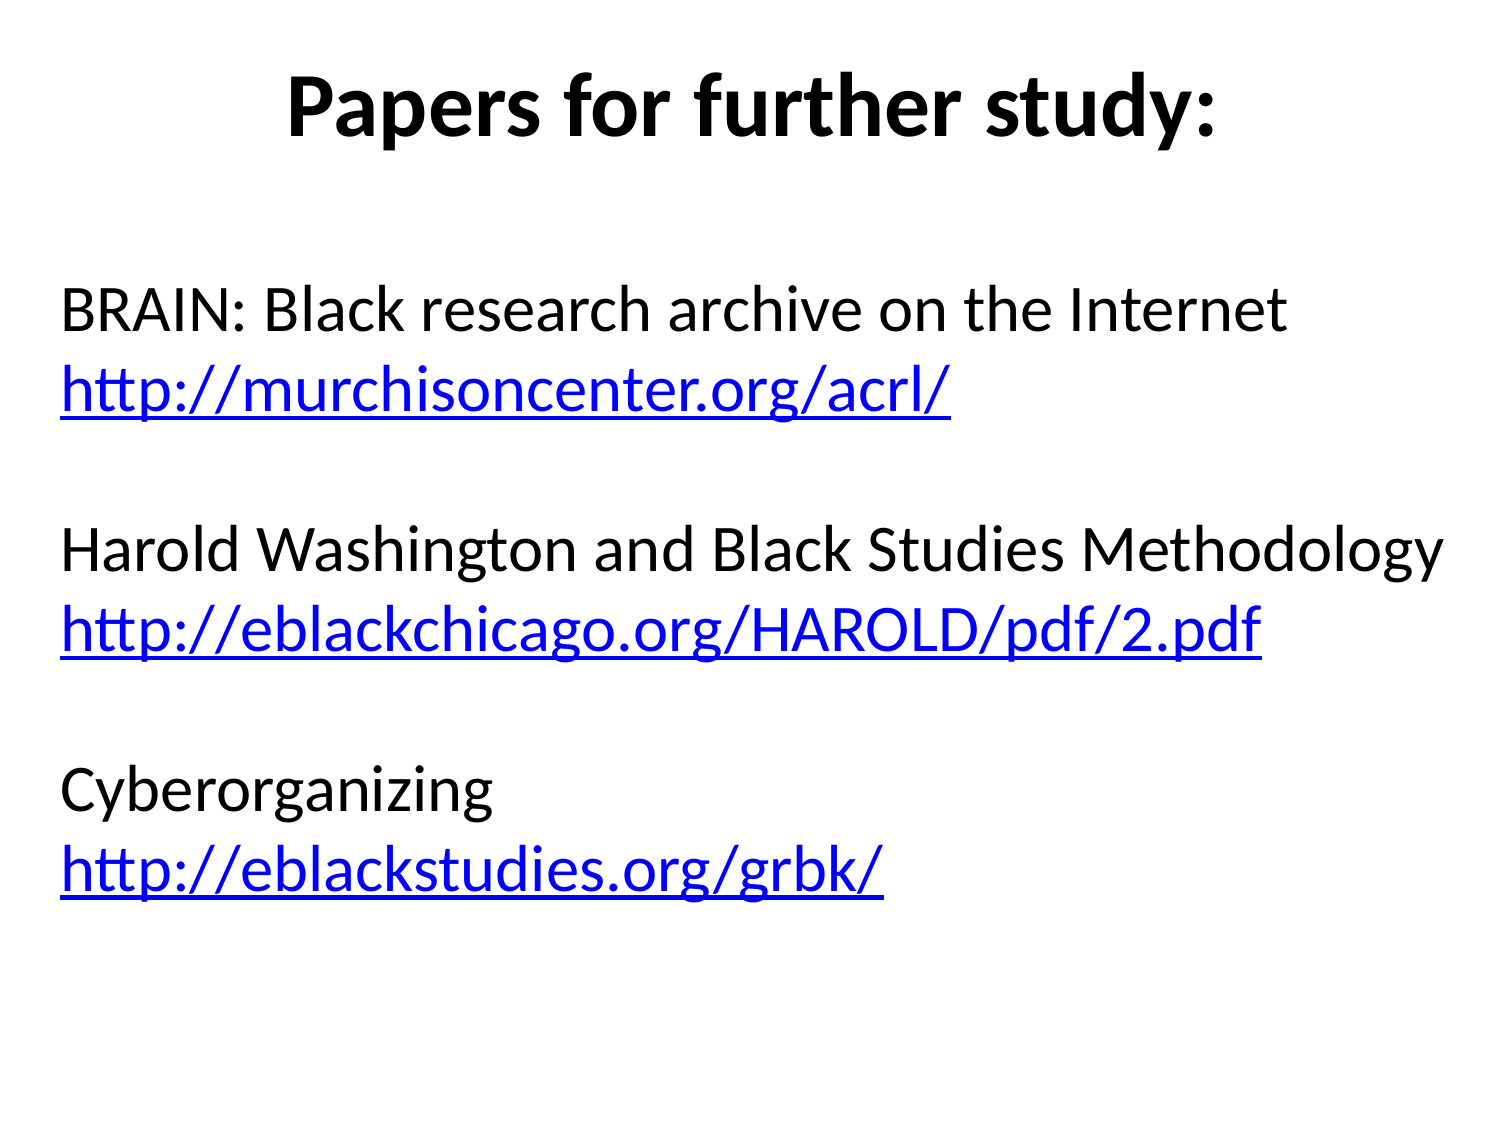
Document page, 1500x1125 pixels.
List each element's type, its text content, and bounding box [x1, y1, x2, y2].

text_box Papers for further study: BRAIN: Black research archive on the Internet http://murchisoncenter.org/acrl/ Harold Washington and Black Studies Methodology http://eblackchicago.org/HAROLD/pdf/2.pdf Cyberorganizing http://eblackstudies.org/grbk/ [45, 37, 1461, 1125]
